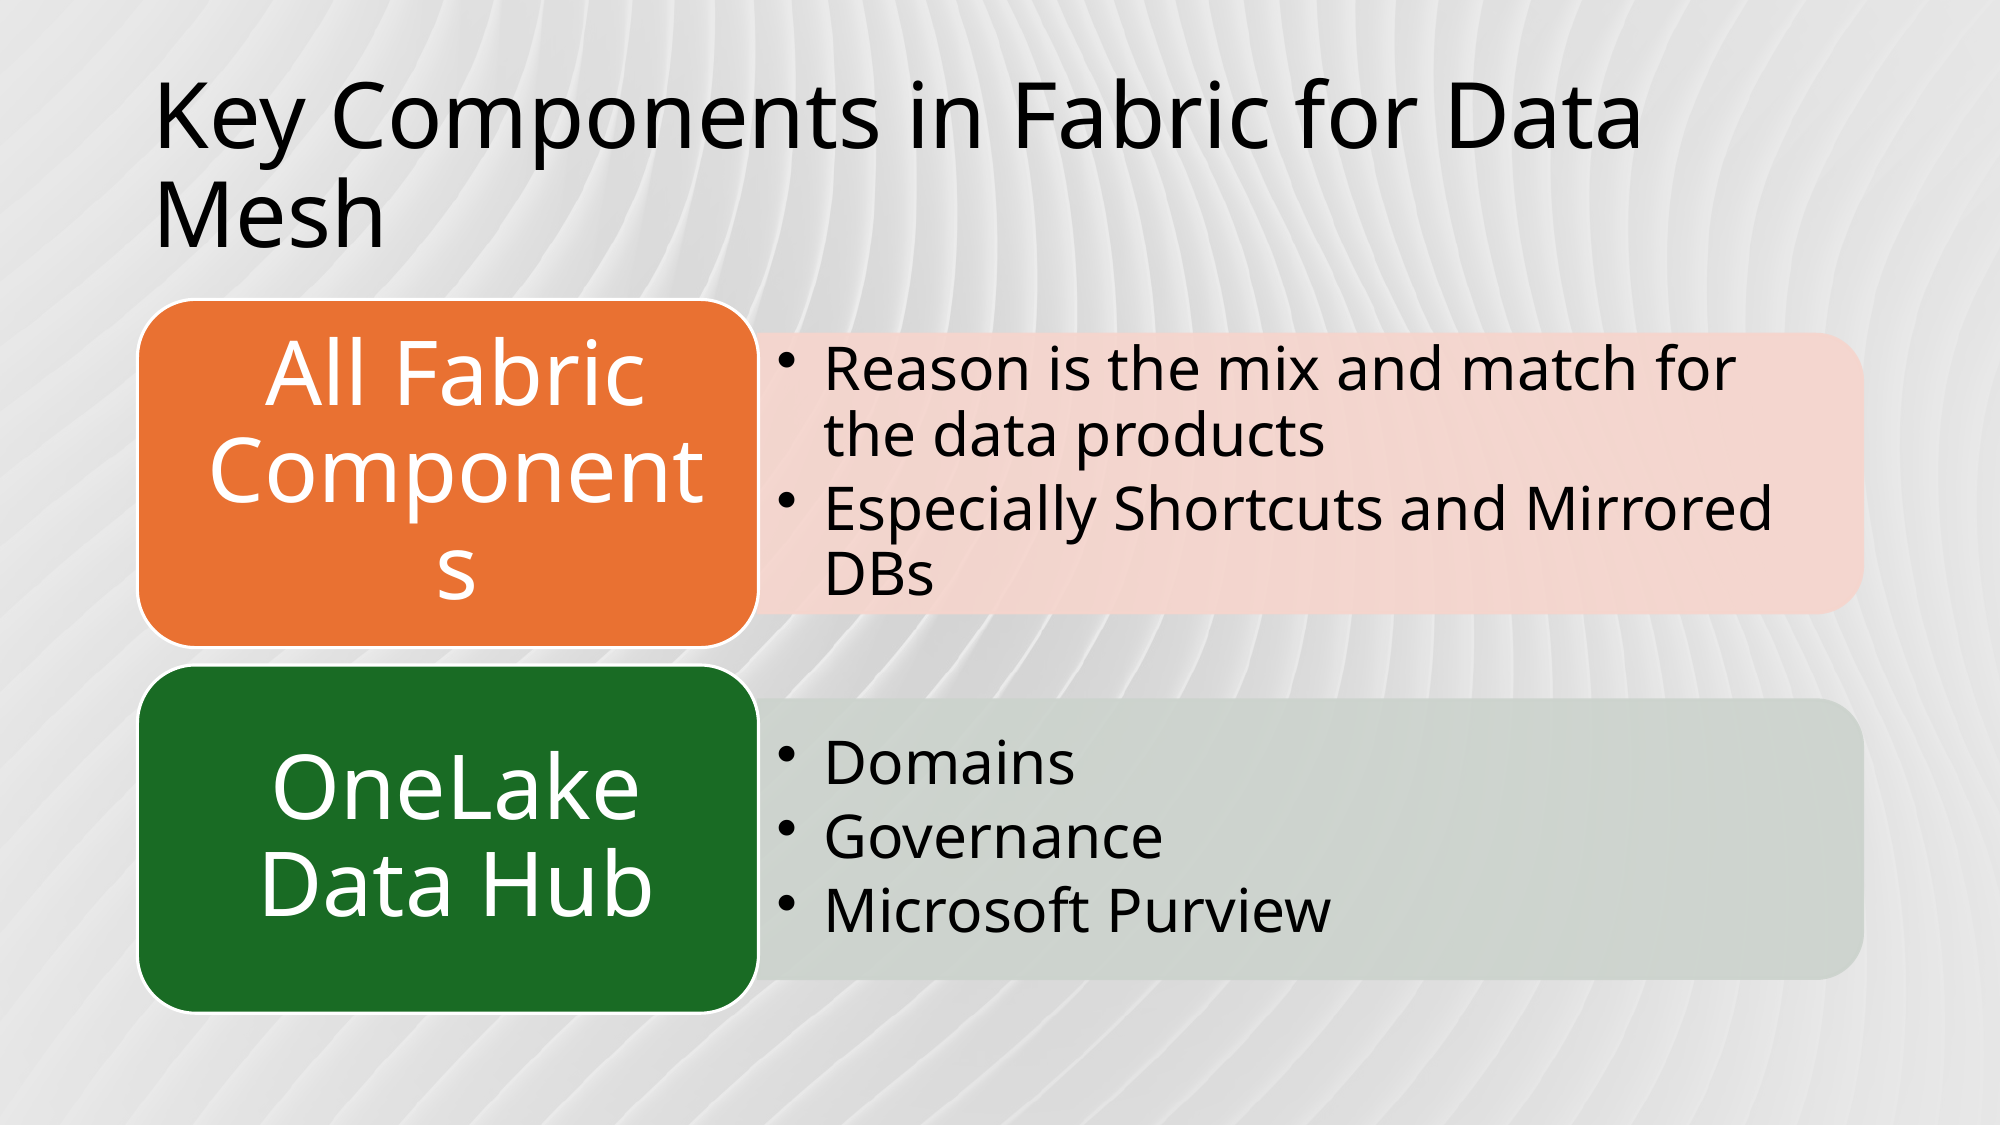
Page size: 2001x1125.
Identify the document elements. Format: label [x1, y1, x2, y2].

picture [0, 0, 2000, 1125]
list [136, 298, 1863, 1014]
